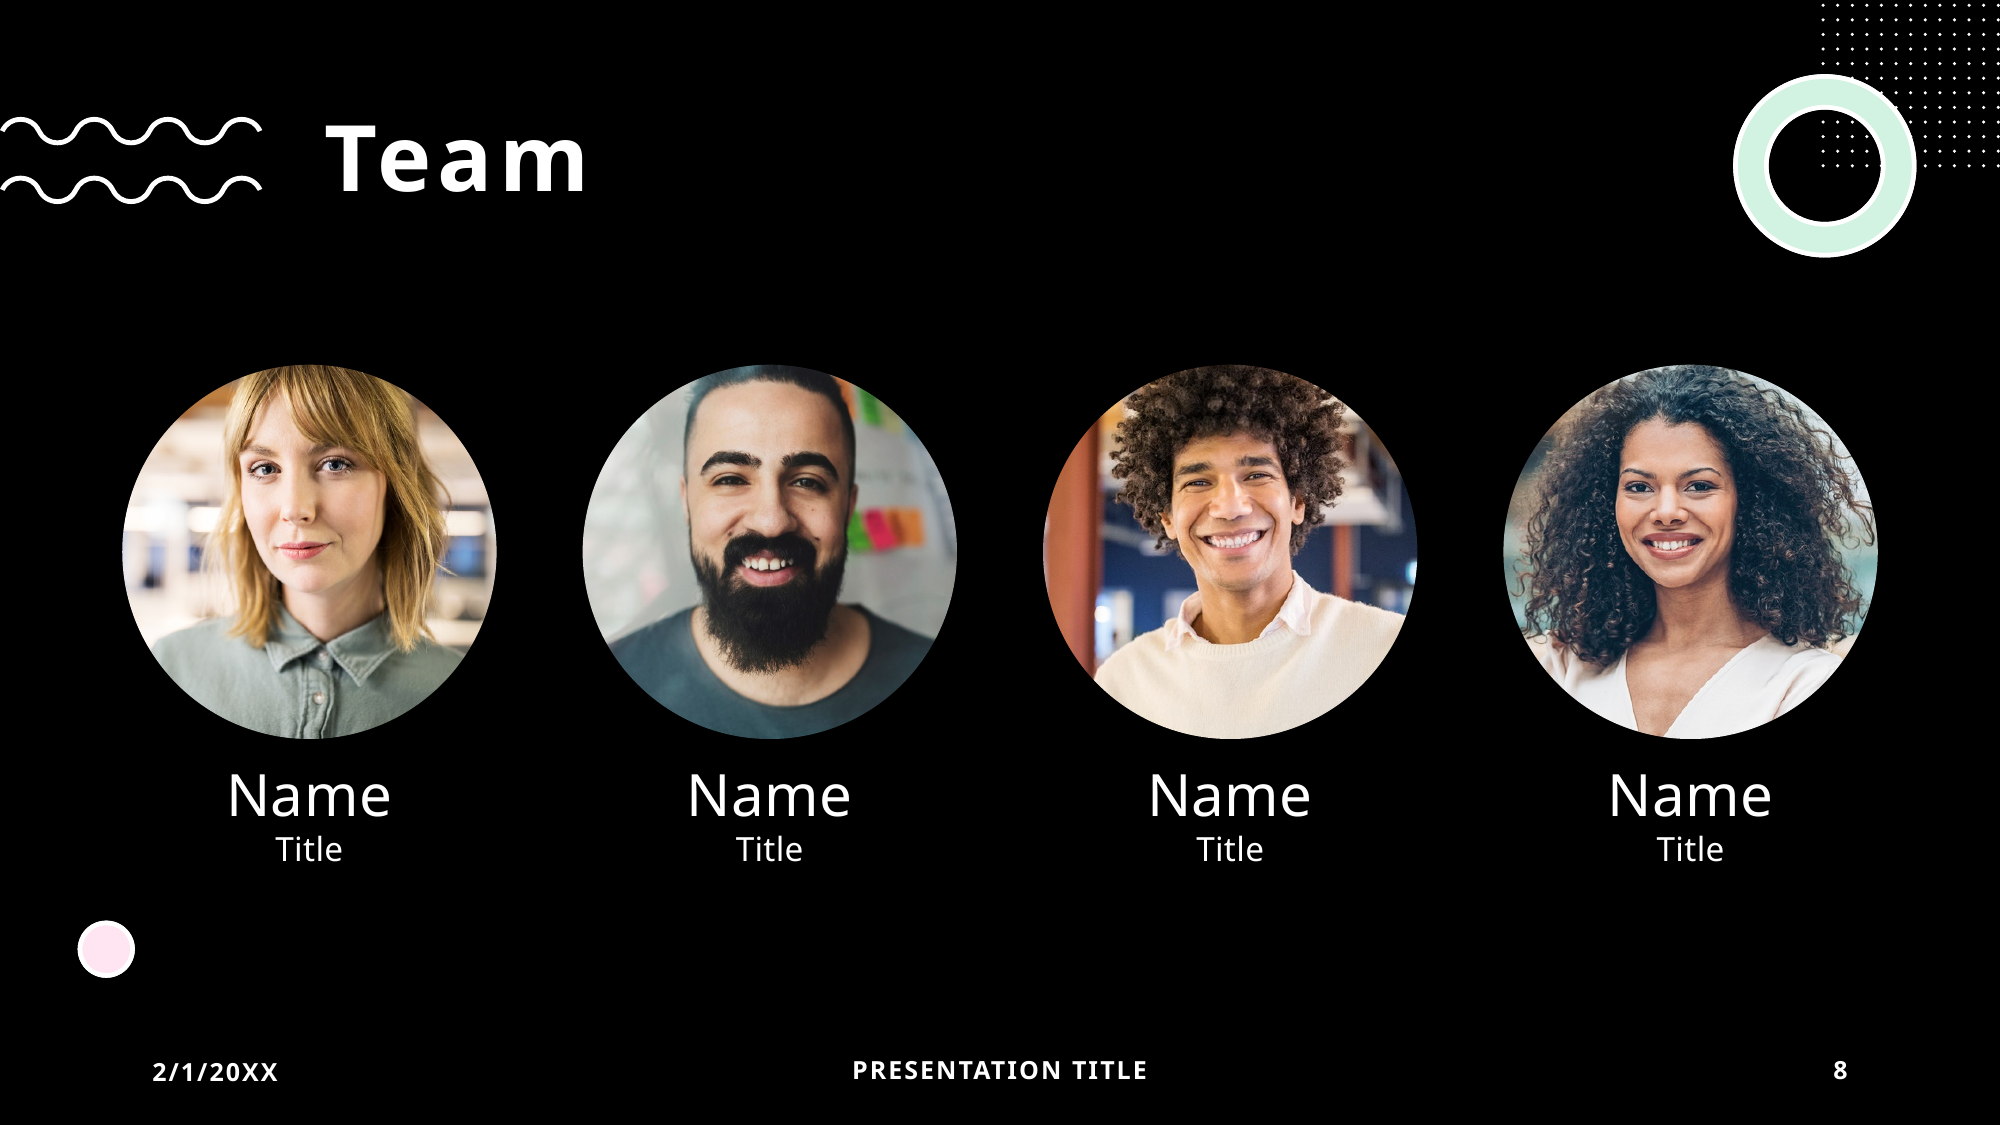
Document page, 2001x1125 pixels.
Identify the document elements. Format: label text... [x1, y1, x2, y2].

slide_number 8 [1412, 1041, 1863, 1102]
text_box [64, 273, 1936, 988]
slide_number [137, 1041, 588, 1102]
title Team [309, 28, 998, 219]
footer PRESENTATION TITLE [662, 1041, 1338, 1102]
